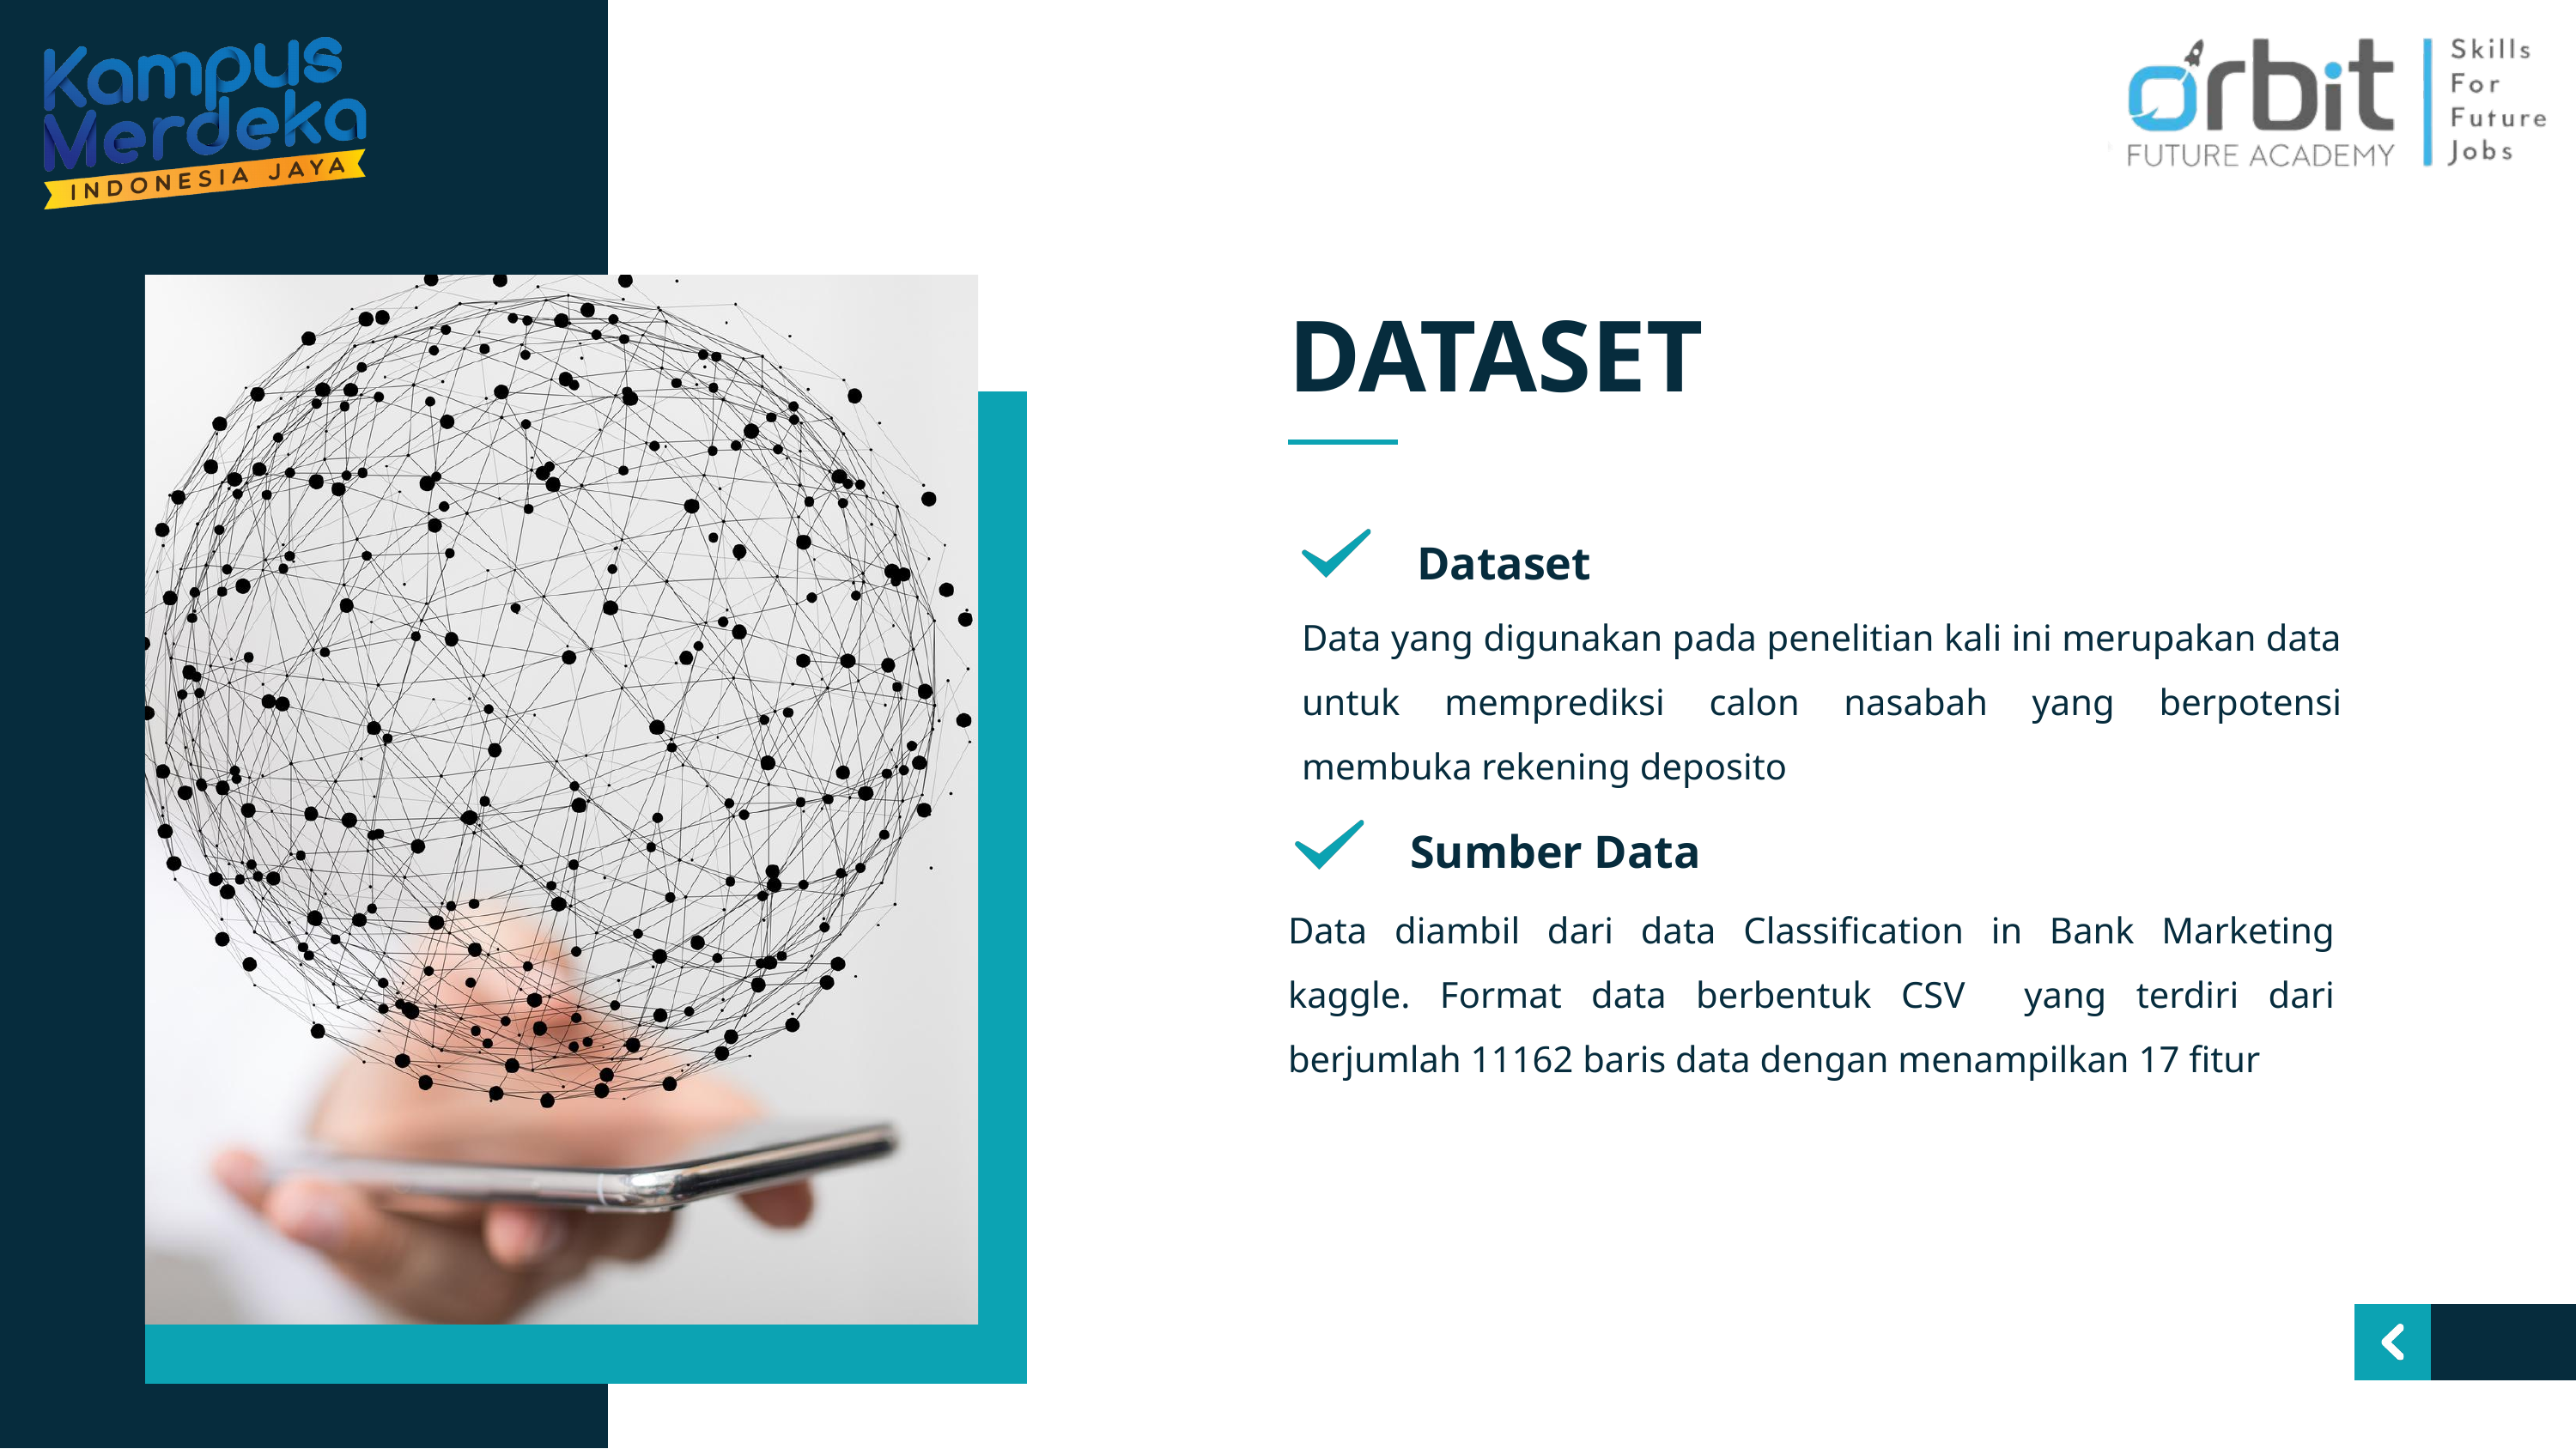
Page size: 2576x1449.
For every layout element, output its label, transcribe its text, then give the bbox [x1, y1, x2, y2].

text_box Data yang digunakan pada penelitian kali ini merupakan data untuk memprediksi calon nasabah yang berpotensi membuka rekening deposito [1302, 593, 2342, 787]
text_box DATASET [1287, 281, 2352, 411]
text_box [1301, 529, 1371, 578]
picture [144, 274, 979, 1325]
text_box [144, 369, 1028, 1385]
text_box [2354, 1303, 2432, 1381]
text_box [0, 0, 609, 1449]
text_box [2107, 0, 2576, 209]
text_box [2354, 1277, 2576, 1381]
text_box Dataset [1417, 535, 2217, 589]
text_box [1287, 820, 2425, 1044]
